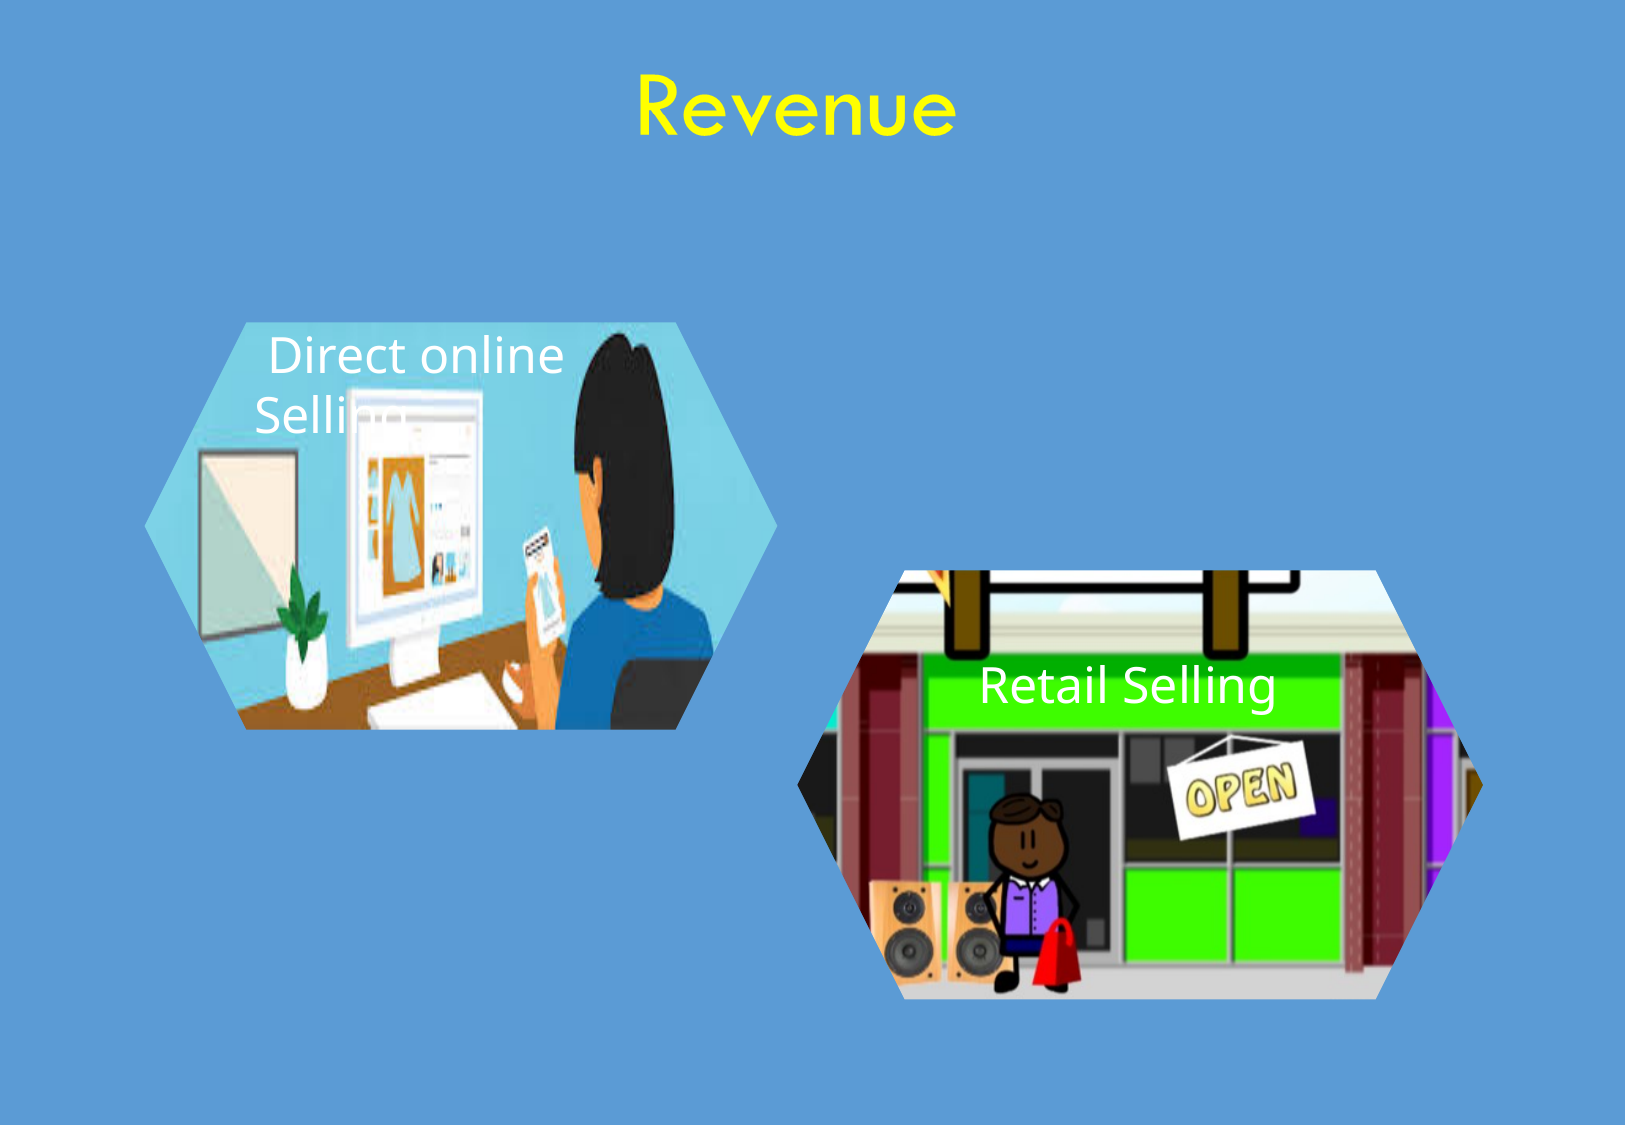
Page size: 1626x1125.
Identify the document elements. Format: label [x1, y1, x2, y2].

text_box [144, 316, 1483, 1000]
picture [74, 12, 1521, 217]
